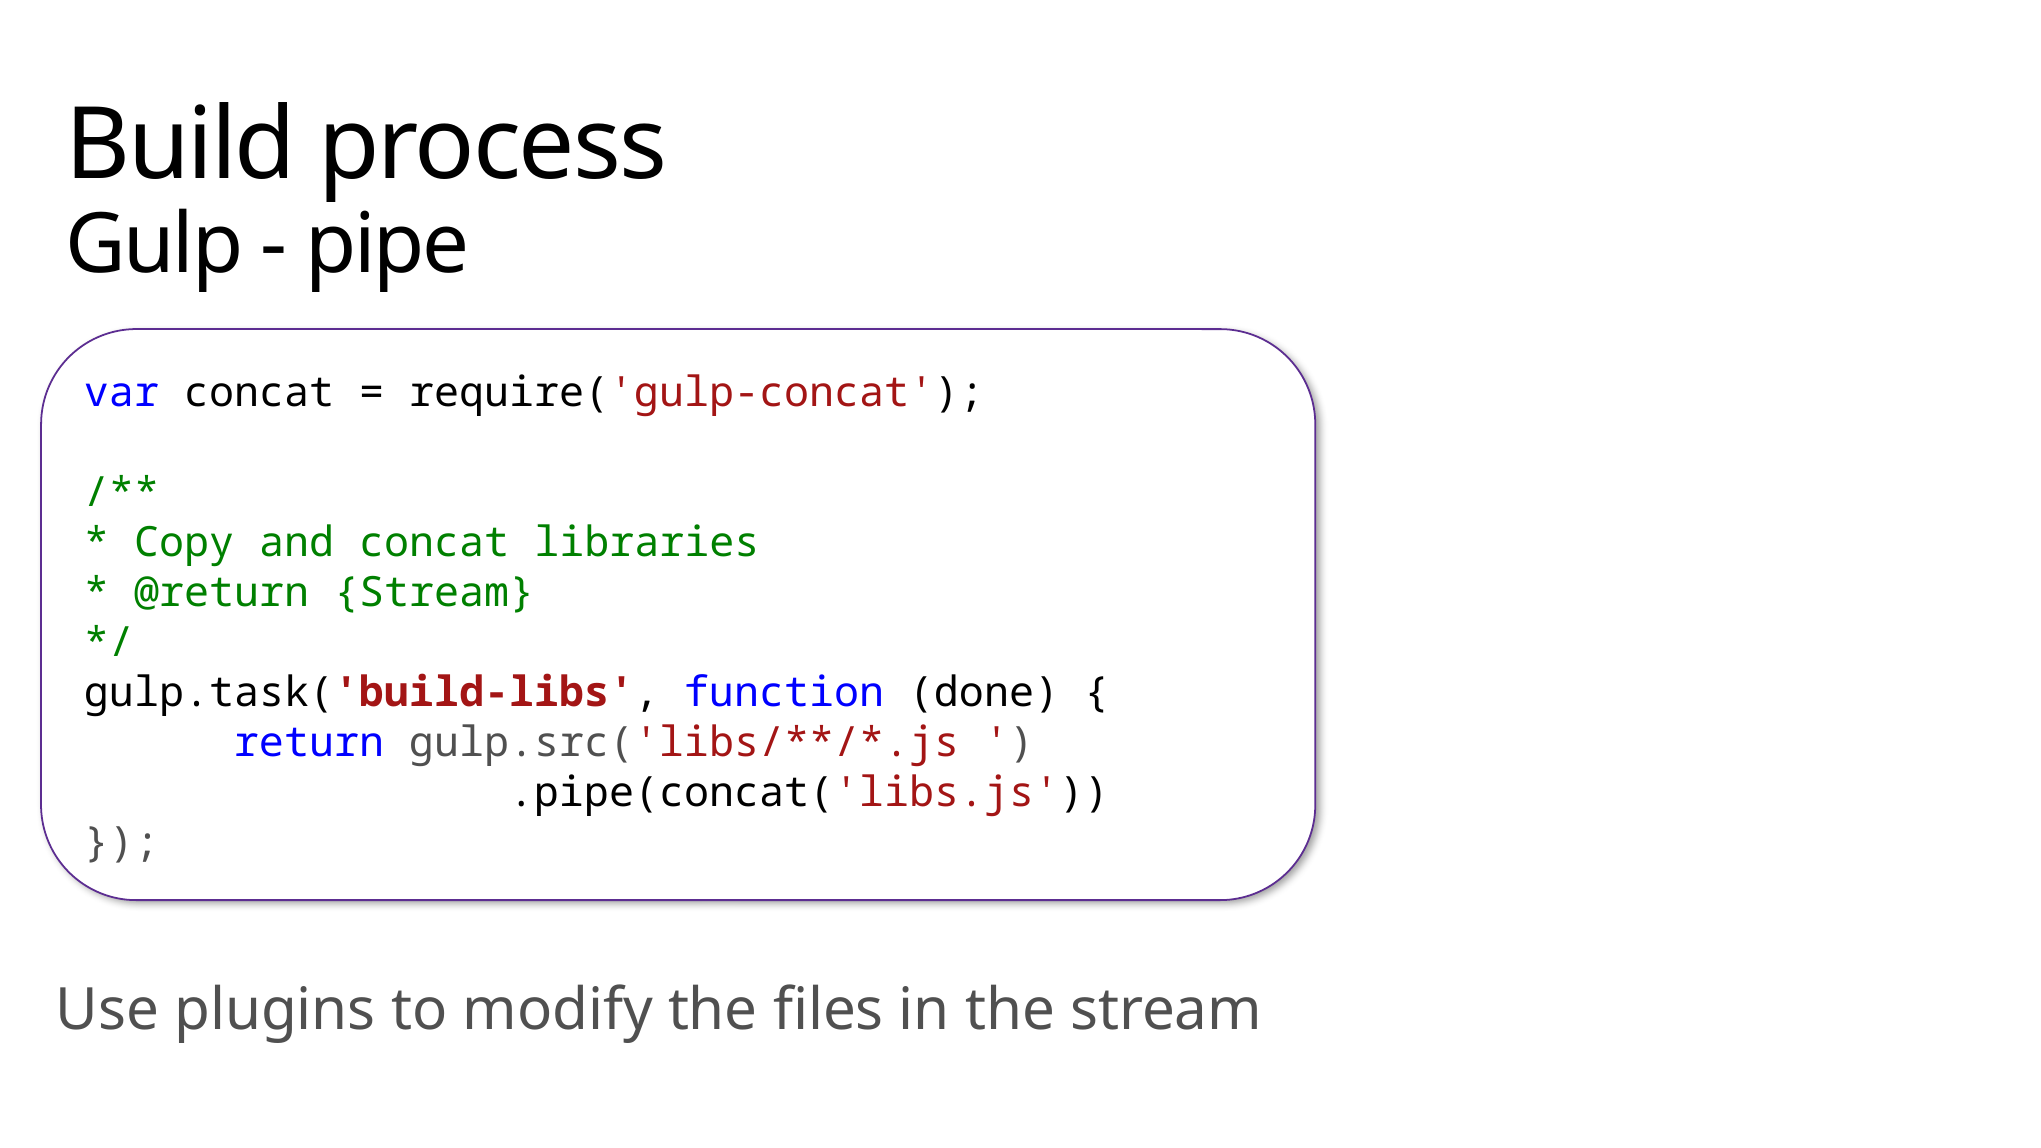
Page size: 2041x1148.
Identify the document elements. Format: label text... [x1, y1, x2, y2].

text_box var concat = require('gulp-concat'); /** * Copy and concat libraries * @return {Stream} */ gulp.task('build-libs', function (done) { return gulp.src('libs/**/*.js ') .pipe(concat('libs.js')) }); [40, 328, 1317, 902]
title Build process Gulp - pipe [41, 77, 1992, 319]
text_box Use plugins to modify the files in the stream [41, 963, 1398, 1049]
